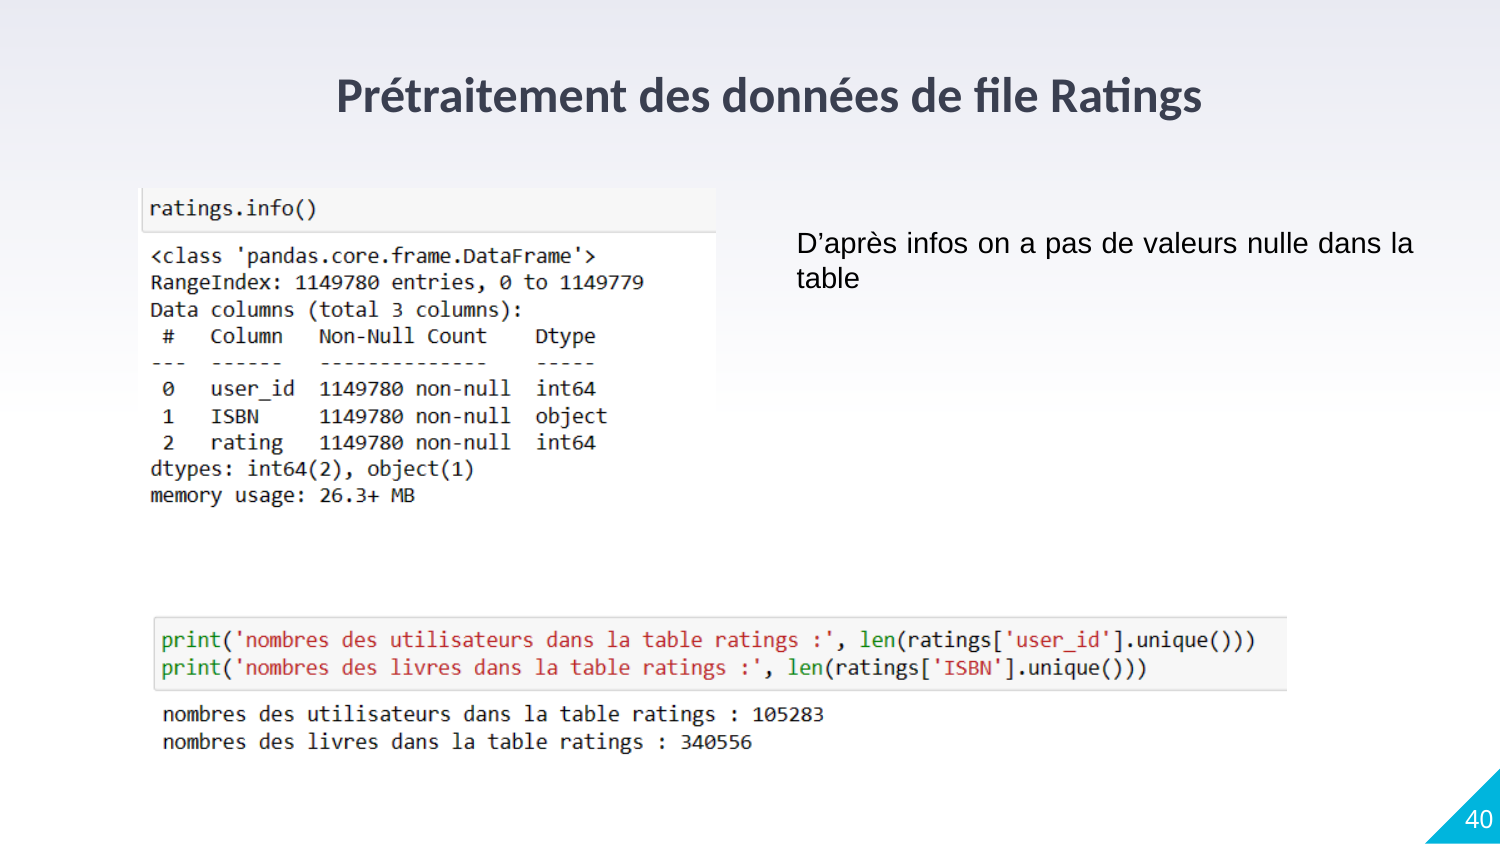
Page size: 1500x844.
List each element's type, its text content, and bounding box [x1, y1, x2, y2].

picture [144, 611, 1287, 778]
text_box Prétraitement des données de file Ratings [321, 54, 1500, 190]
text_box D’après infos on a pas de valeurs nulle dans la table [781, 217, 1430, 302]
slide_number 40 [1418, 760, 1494, 838]
picture [137, 188, 716, 527]
